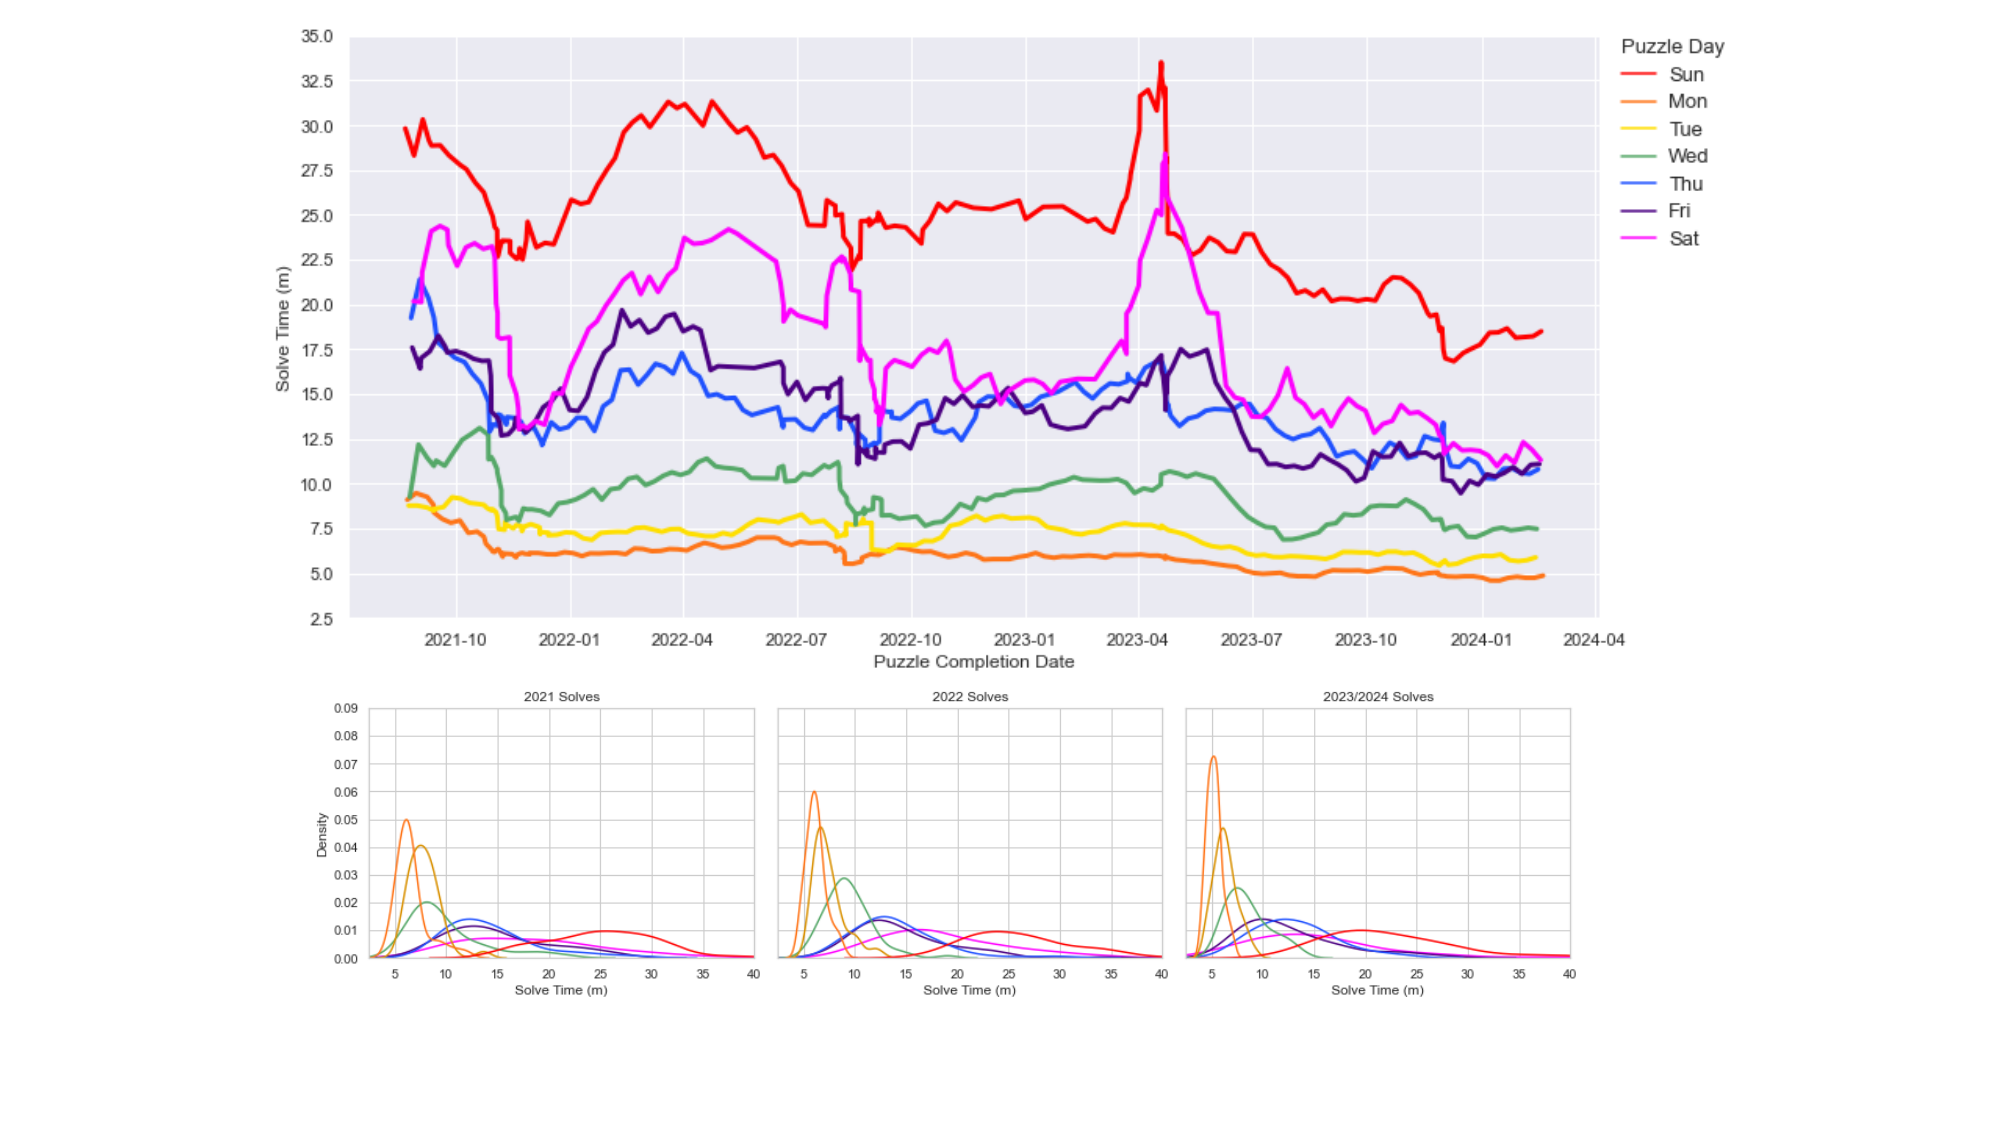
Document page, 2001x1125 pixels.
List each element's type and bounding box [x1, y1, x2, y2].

picture [309, 684, 1177, 1005]
picture [1178, 684, 1585, 1005]
picture [267, 19, 1739, 682]
